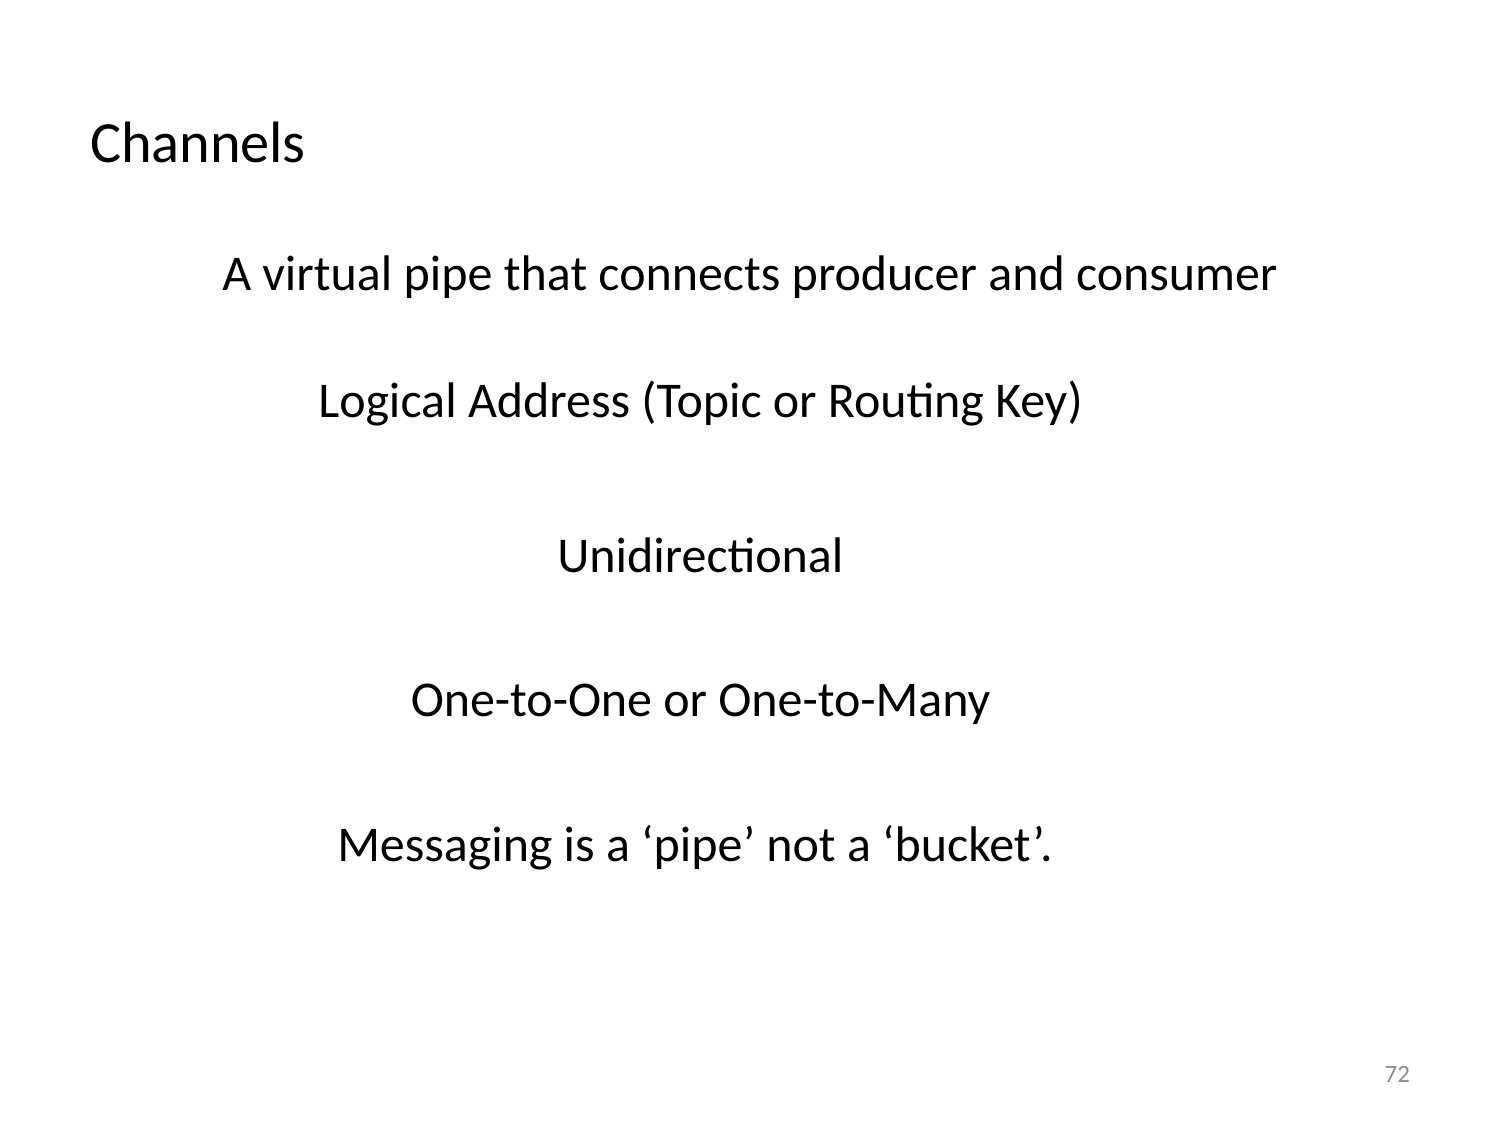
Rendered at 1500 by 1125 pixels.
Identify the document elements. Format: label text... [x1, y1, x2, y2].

list Messaging is a ‘pipe’ not a ‘bucket’. [273, 803, 1128, 907]
title Channels [75, 45, 1425, 232]
text_box One-to-One or One-to-Many [83, 659, 1318, 734]
text_box A virtual pipe that connects producer and consumer [74, 232, 1425, 327]
text_box Logical Address (Topic or Routing Key) [205, 359, 1196, 454]
text_box Unidirectional [542, 514, 859, 590]
slide_number 72 [1074, 1042, 1425, 1103]
